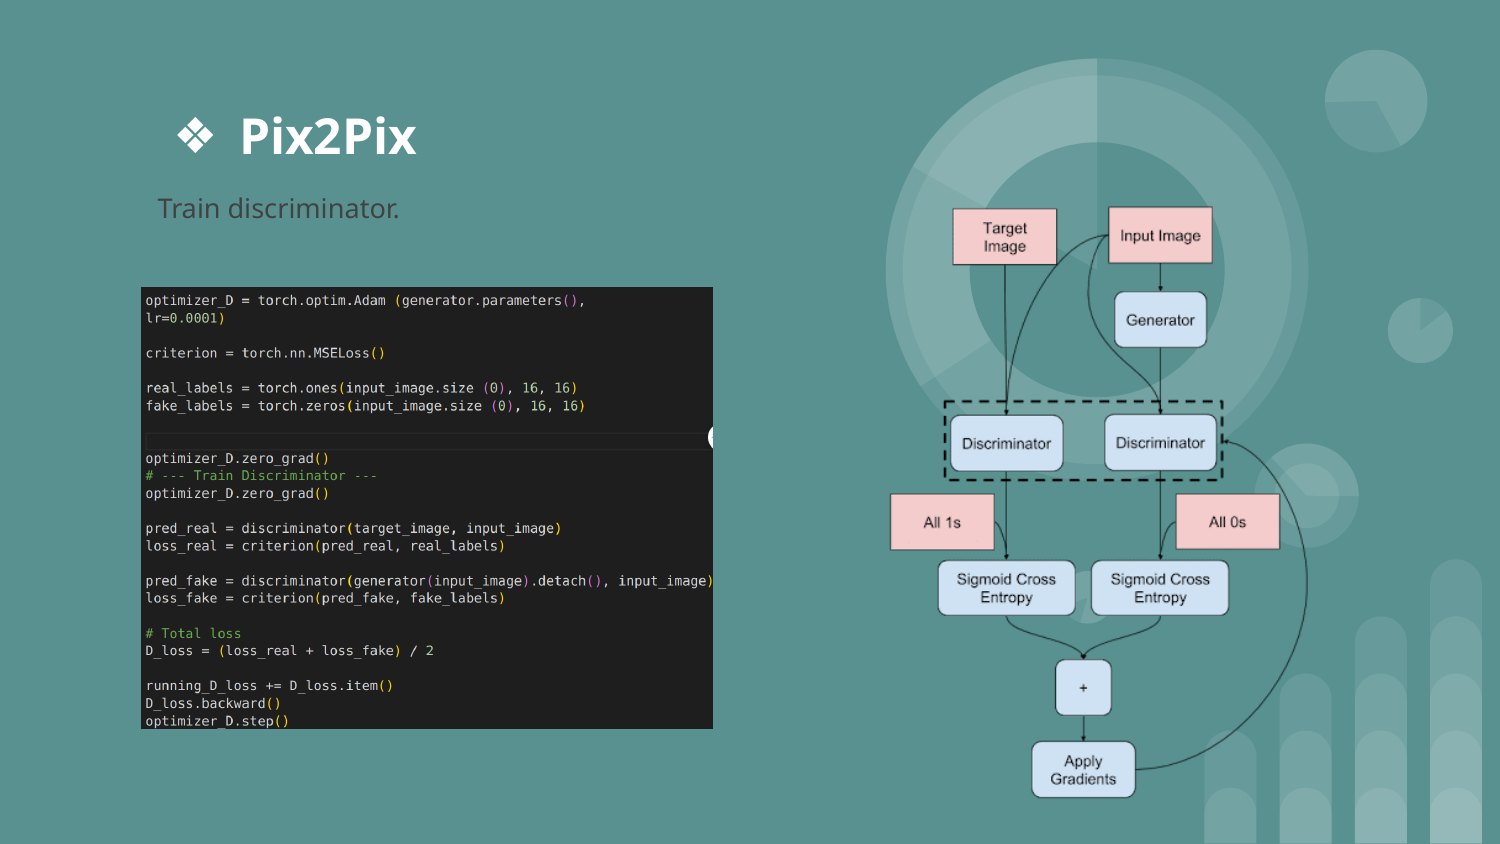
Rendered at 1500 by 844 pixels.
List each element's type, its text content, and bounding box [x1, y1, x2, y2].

picture [140, 287, 714, 729]
text_box Train discriminator. [142, 176, 597, 239]
title Pix2Pix [141, 86, 591, 180]
picture [870, 179, 1336, 811]
